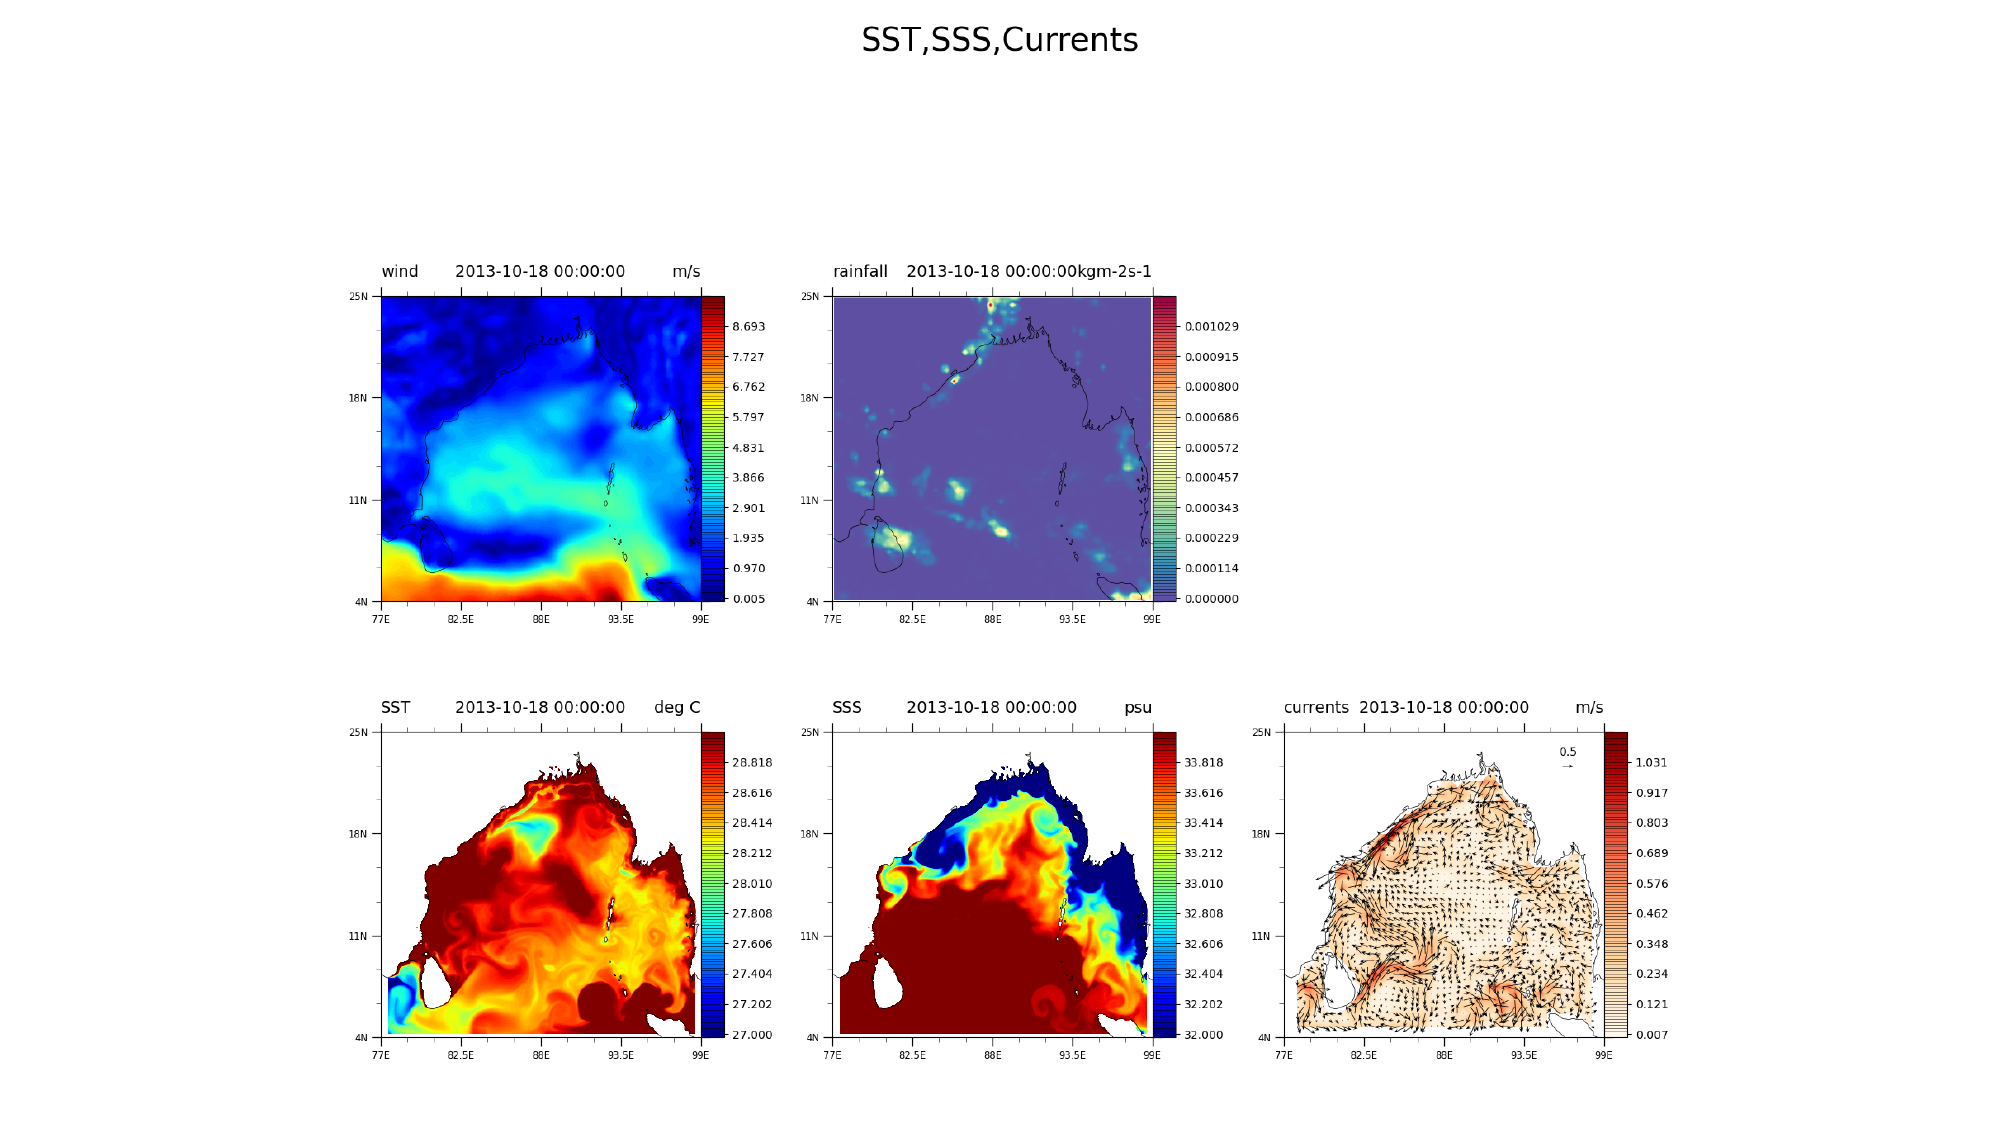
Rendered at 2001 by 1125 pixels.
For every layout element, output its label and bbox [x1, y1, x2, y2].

picture [174, 0, 1825, 1125]
